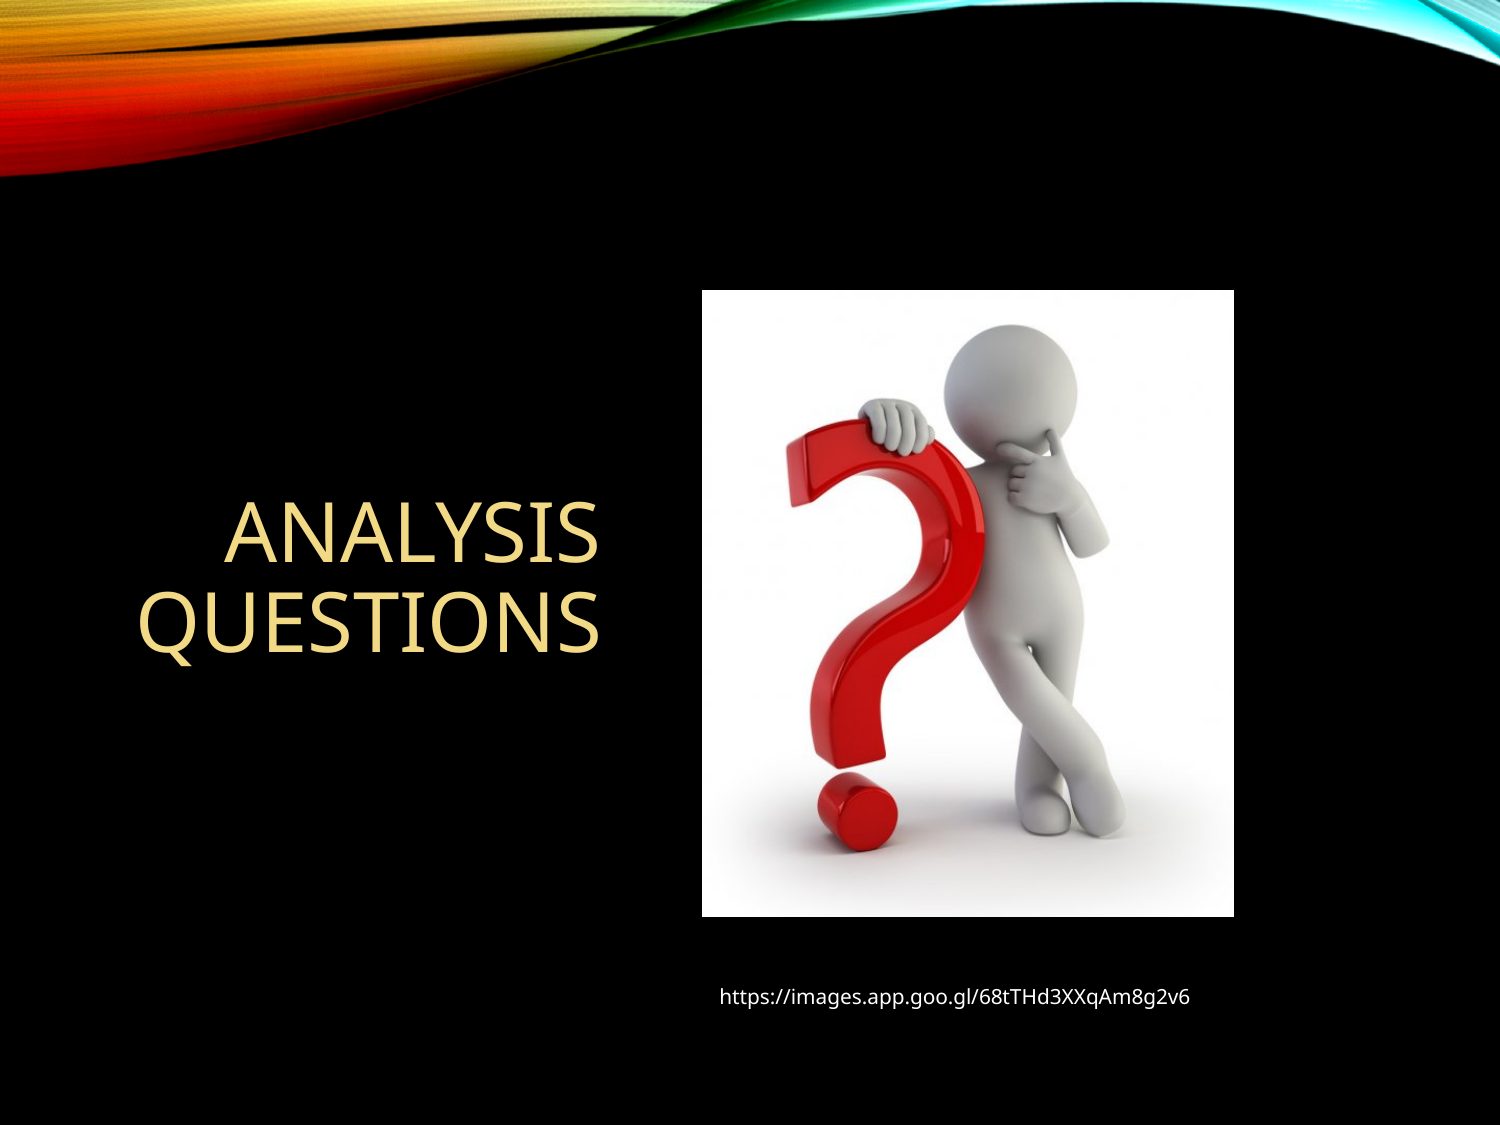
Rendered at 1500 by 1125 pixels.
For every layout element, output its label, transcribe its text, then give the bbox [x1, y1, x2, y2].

picture [0, 0, 1500, 178]
title Analysis questions [53, 243, 618, 917]
picture [702, 290, 1235, 918]
text_box https://images.app.goo.gl/68tTHd3XXqAm8g2v6 [704, 975, 1500, 1016]
